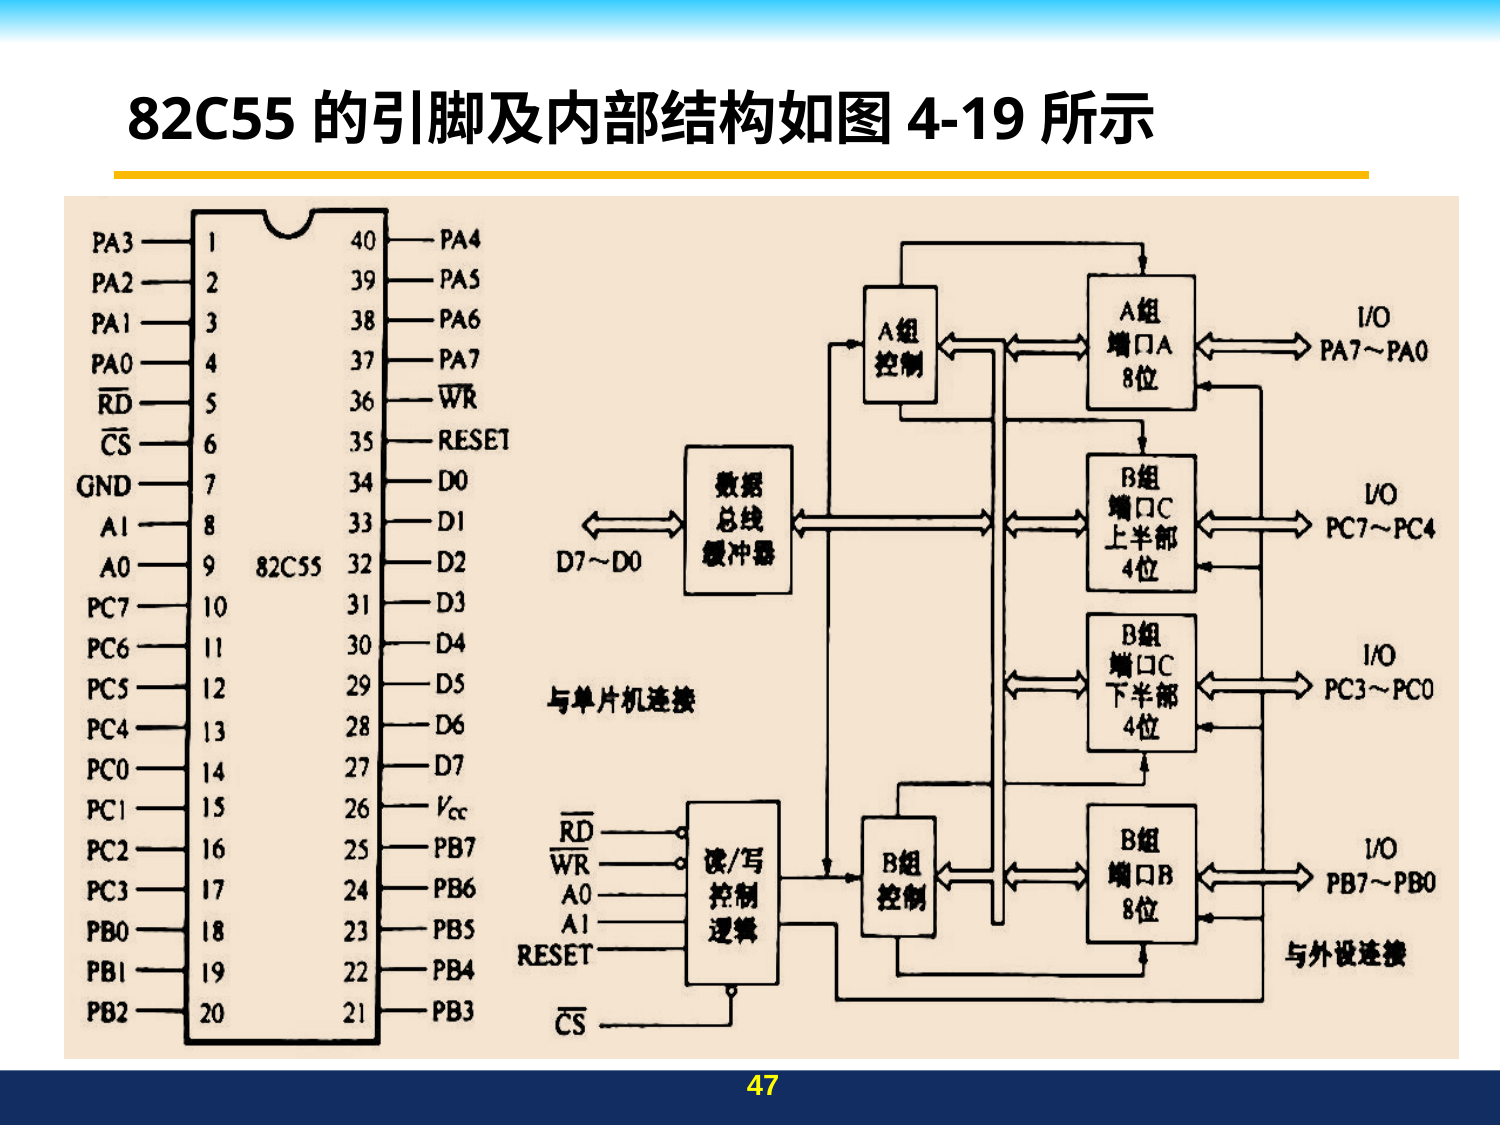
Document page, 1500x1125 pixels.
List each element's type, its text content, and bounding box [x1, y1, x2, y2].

footer 47 [525, 1065, 1001, 1122]
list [64, 195, 1459, 1059]
title 82C55的引脚及内部结构如图4-19所示 [112, 66, 1371, 167]
